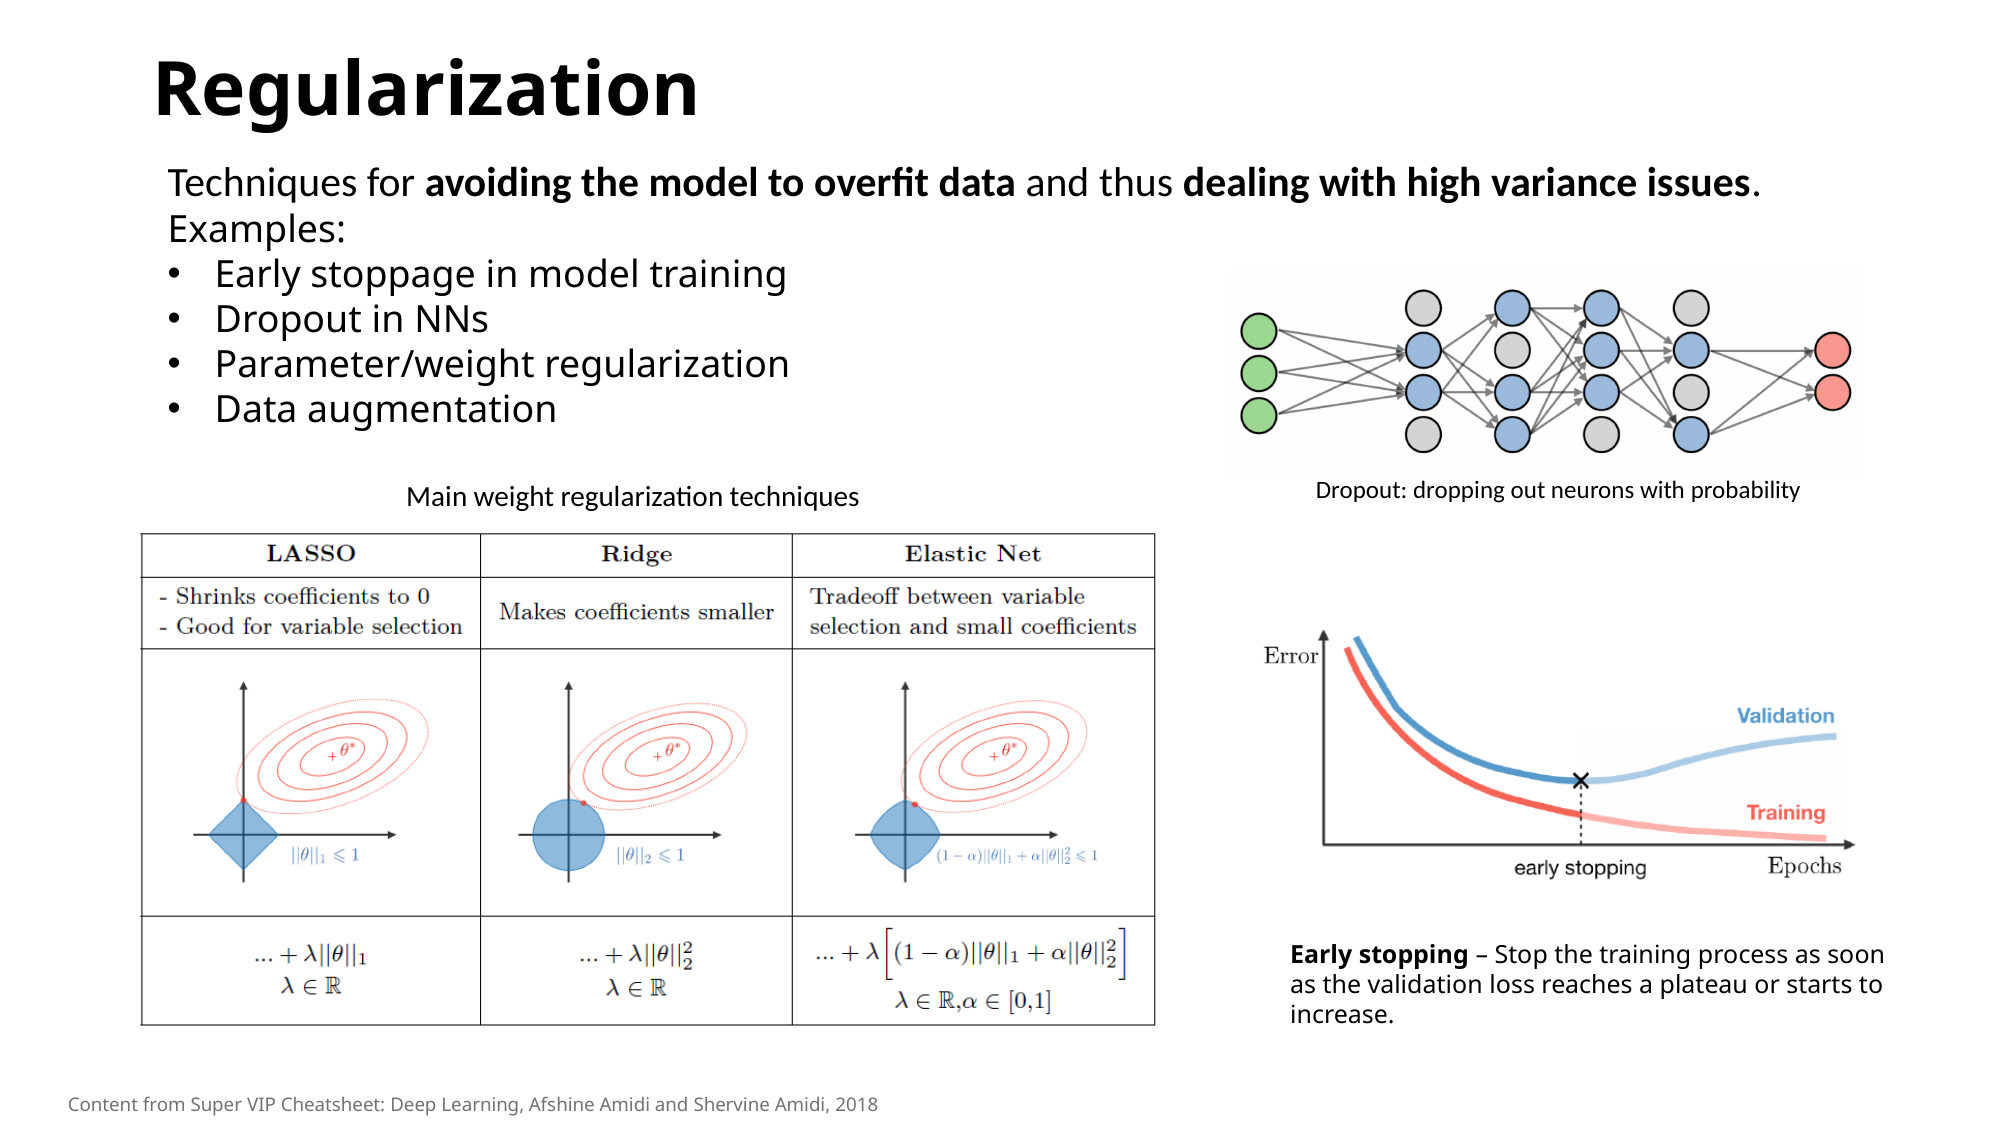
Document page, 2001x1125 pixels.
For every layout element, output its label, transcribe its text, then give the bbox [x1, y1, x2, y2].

text_box Early stopping – Stop the training process as soon as the validation loss reaches a plateau or starts to increase. [1275, 931, 1925, 1036]
picture [1244, 625, 1879, 892]
title Regularization [137, 34, 1863, 148]
text_box Content from Super VIP Cheatsheet: Deep Learning, Afshine Amidi and Shervine Amidi, 2018 [67, 1090, 918, 1115]
text_box Main weight regularization techniques [275, 470, 991, 520]
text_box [1227, 270, 1863, 511]
text_box Techniques for avoiding the model to overfit data and thus dealing with high variance issues. Examples: Early stoppage in model training Dropout in NNs Parameter/weight regularization Data augmentation [152, 147, 1912, 438]
picture [129, 524, 1176, 1039]
